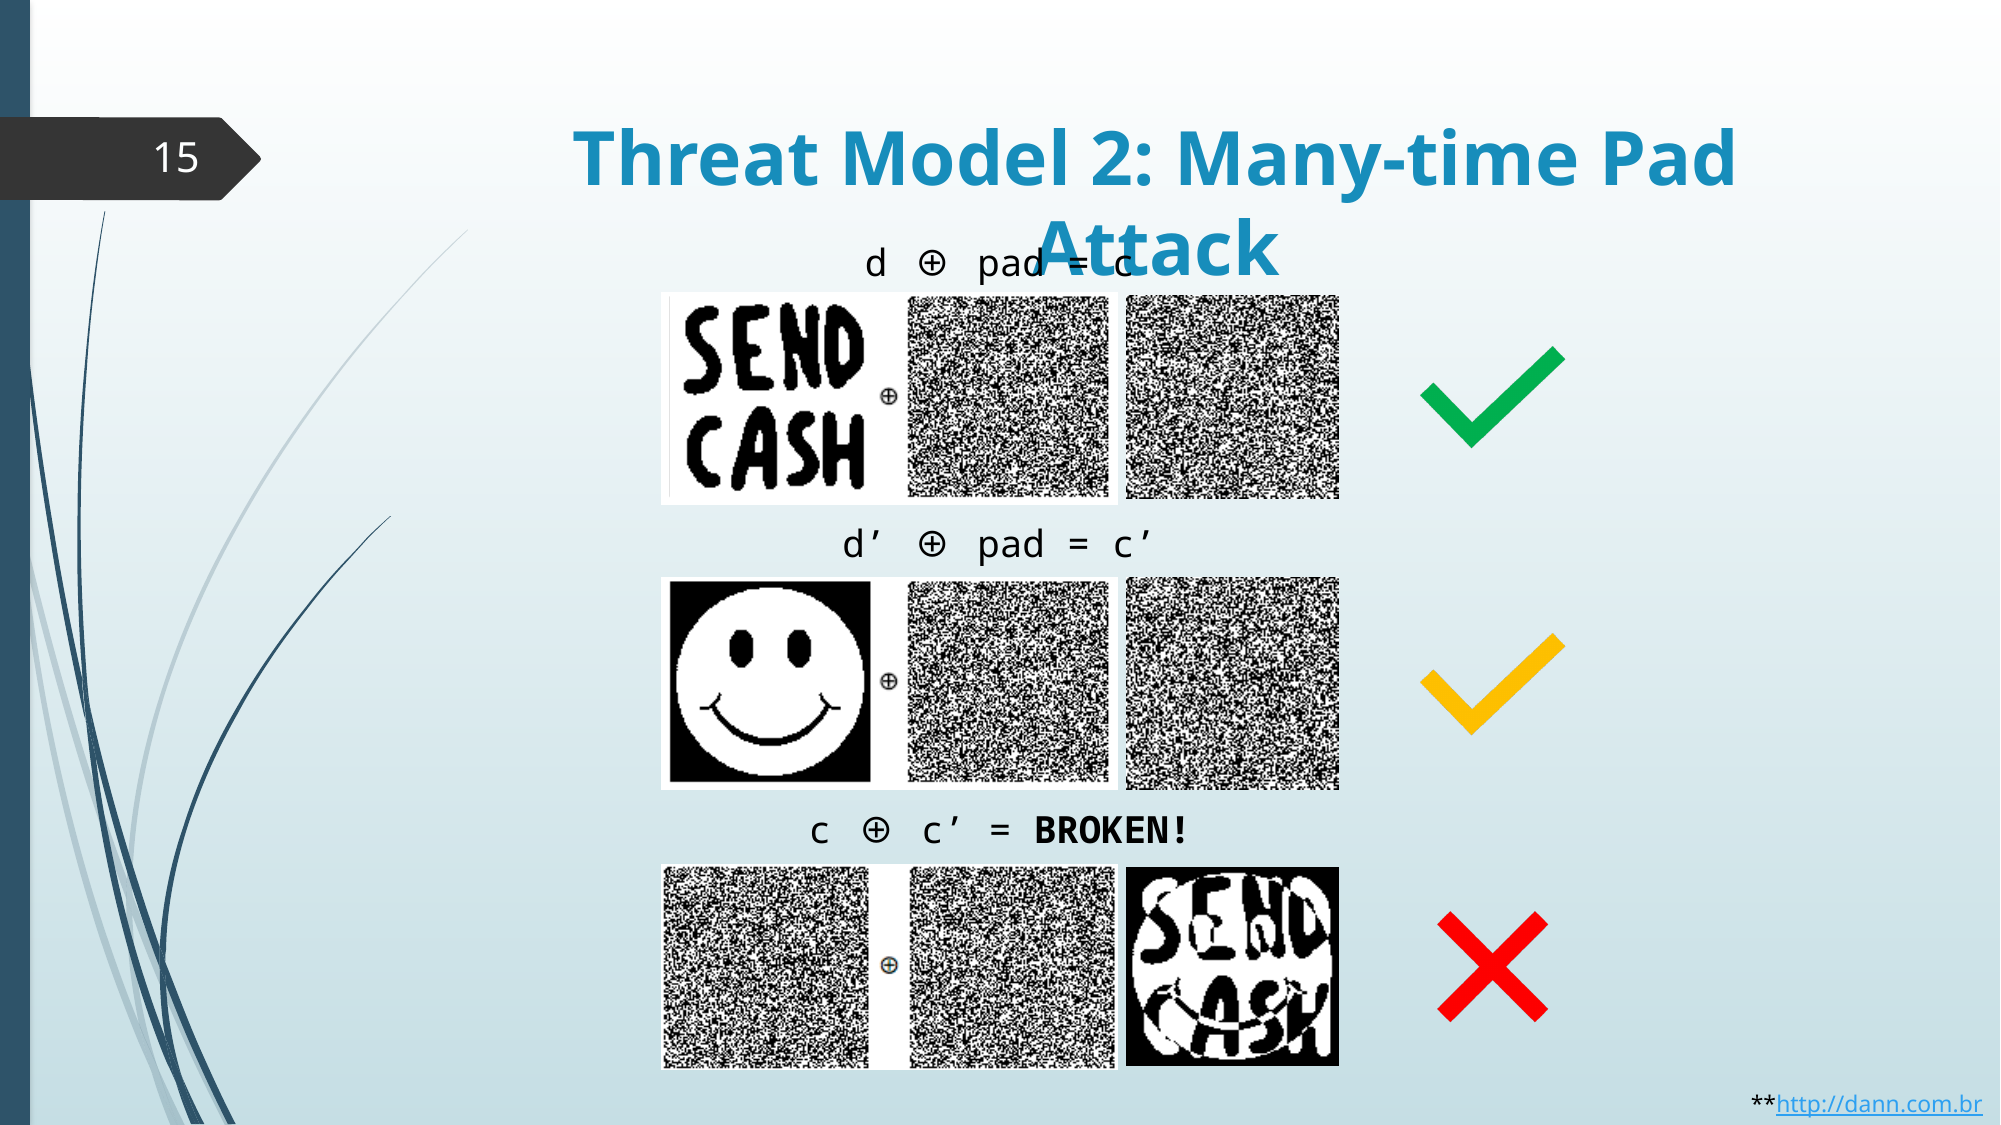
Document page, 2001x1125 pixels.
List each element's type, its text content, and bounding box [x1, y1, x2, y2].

picture [1417, 608, 1569, 759]
text_box d’ ⊕ pad = c’ [661, 513, 1339, 573]
text_box d ⊕ pad = c [661, 231, 1339, 291]
picture [1417, 321, 1569, 472]
picture [1126, 867, 1339, 1066]
picture [661, 864, 1119, 1070]
text_box c ⊕ c’ = BROKEN! [661, 798, 1339, 859]
text_box **http://dann.com.br [1735, 1082, 2000, 1125]
title Threat Model 2: Many-time Pad Attack [425, 102, 1888, 313]
picture [1126, 294, 1339, 499]
picture [661, 291, 1119, 505]
picture [1417, 891, 1569, 1042]
picture [1126, 577, 1339, 791]
picture [661, 577, 1119, 791]
slide_number 15 [87, 129, 216, 190]
